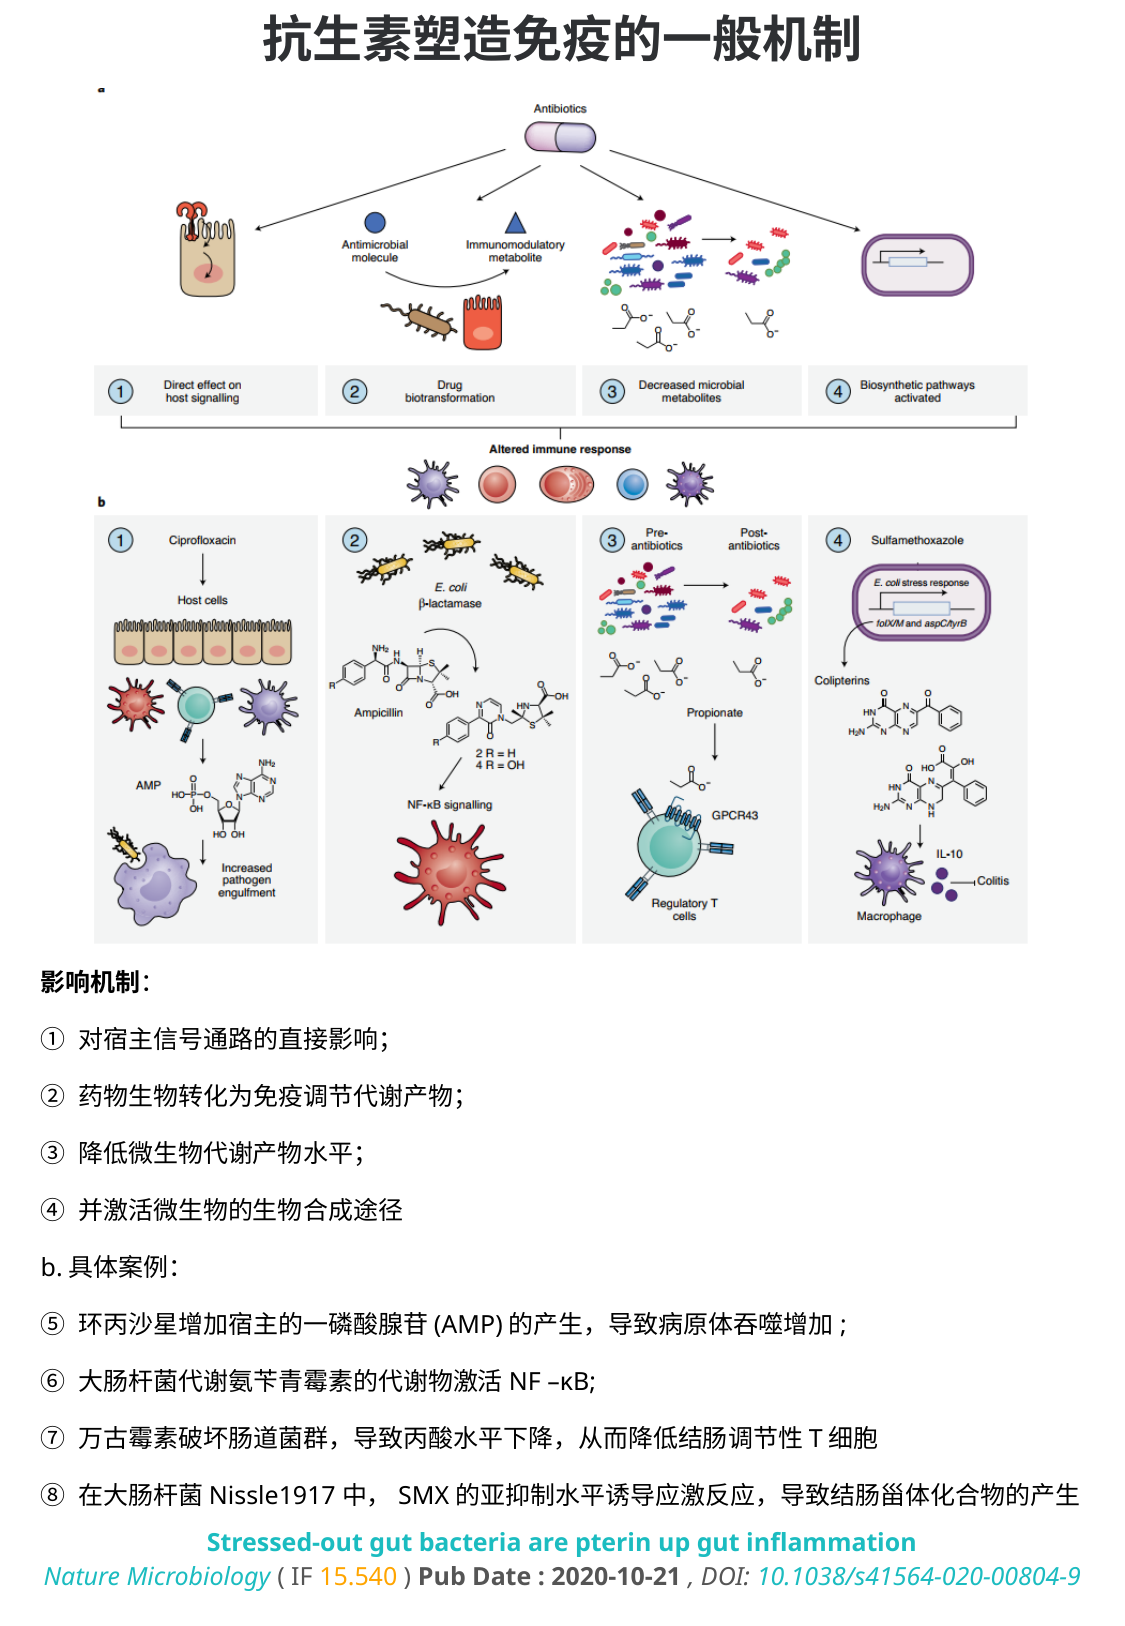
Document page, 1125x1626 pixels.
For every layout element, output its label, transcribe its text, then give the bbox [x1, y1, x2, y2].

text_box 抗生素塑造免疫的一般机制 [0, 0, 1125, 75]
picture [92, 88, 1033, 949]
text_box 影响机制： 对宿主信号通路的直接影响； 药物生物转化为免疫调节代谢产物； 降低微生物代谢产物水平； 并激活微生物的生物合成途径 b.具体案例： 环丙沙星增加宿主的一磷酸腺苷(AMP)的产生，导致病原体吞噬增加; 大肠杆菌代谢氨苄青霉素的代谢物激活NF –κB; 万古霉素破坏肠道菌群，导致丙酸水平下降，从而降低结肠调节性T细胞 在大肠杆菌Nissle1917中，SMX的亚抑制水平诱导应激反应，导致结肠甾体化合物的产生 [25, 961, 1125, 1518]
text_box Stressed-out gut bacteria are pterin up gut inflammation Nature Microbiology ( IF 15.540 ) Pub Date : 2020-10-21 , DOI: 10.1038/s41564-020-00804-9 [0, 1518, 1125, 1602]
